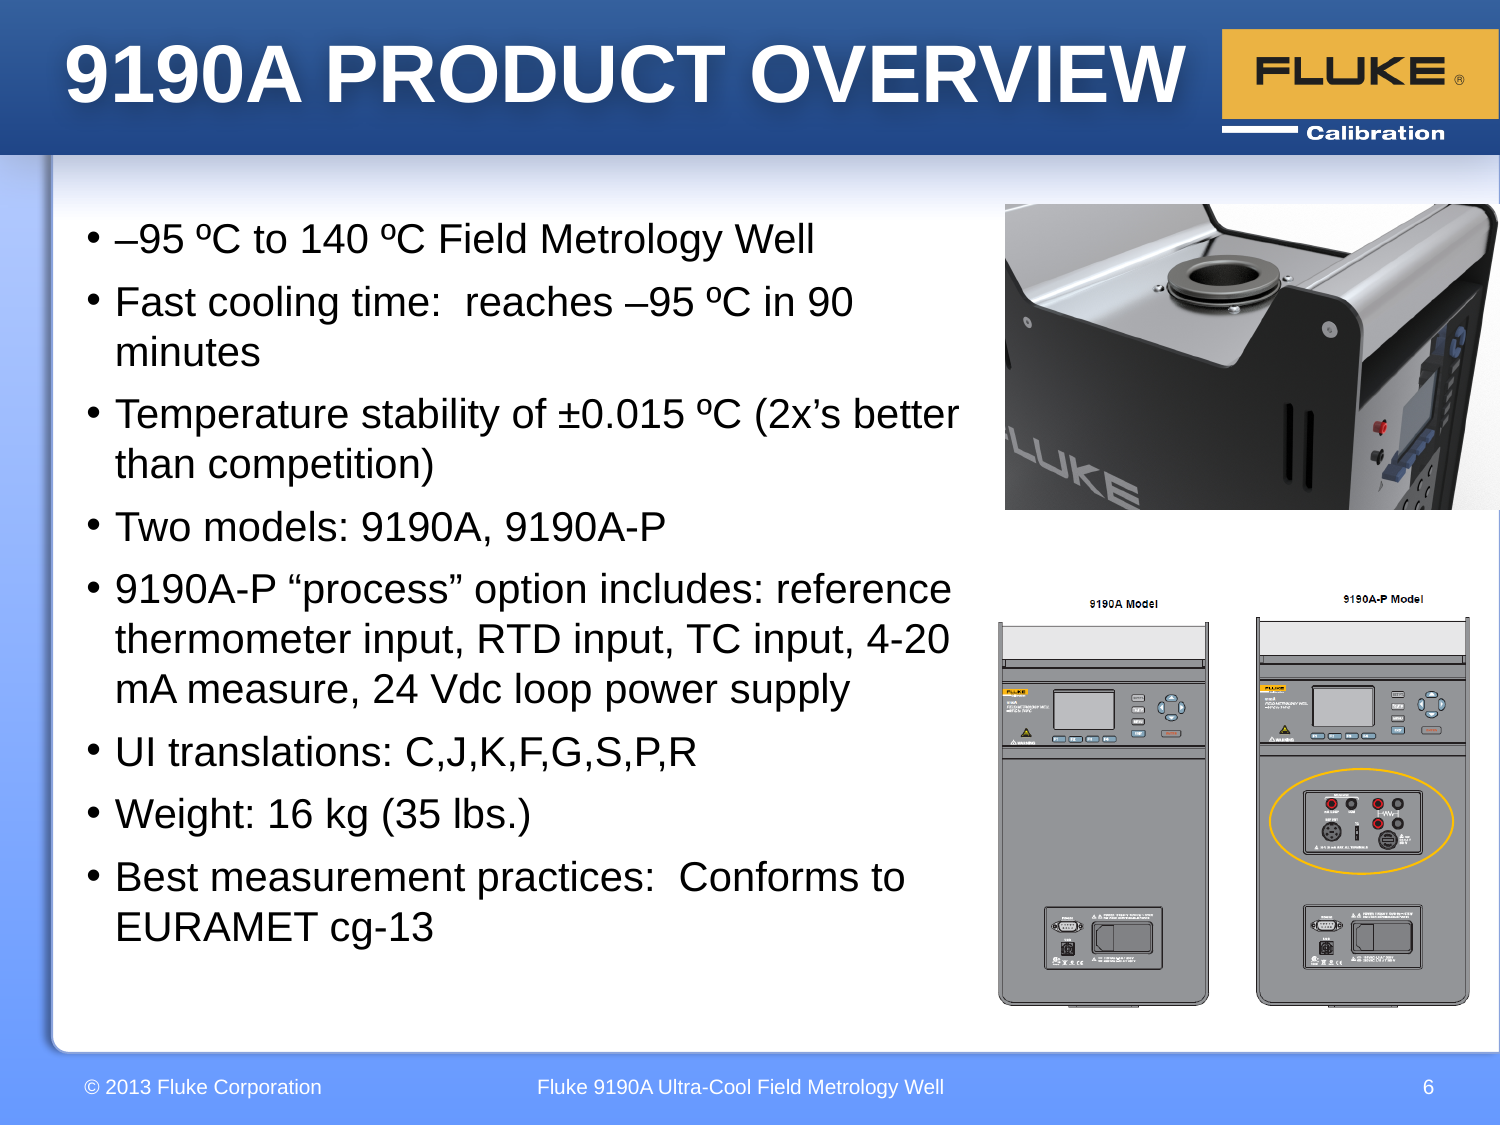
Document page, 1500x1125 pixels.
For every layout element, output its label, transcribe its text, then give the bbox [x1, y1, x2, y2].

title 9190A Product Overview [49, 19, 1213, 128]
picture [995, 590, 1213, 1016]
picture [1222, 27, 1500, 140]
picture [1004, 204, 1500, 510]
text_box –95 ºC to 140 ºC Field Metrology Well Fast cooling time: reaches –95 ºC in 90 minutes Temperature stability of ±0.015 ºC (2x’s better than competition) Two models: 9190A, 9190A-P 9190A-P “process” option includes: reference thermometer input, RTD input, TC input, 4-20 mA measure, 24 Vdc loop power supply UI translations: C,J,K,F,G,S,P,R Weight: 16 kg (35 lbs.) Best measurement practices: Conforms to EURAMET cg-13 [71, 204, 982, 958]
picture [1252, 590, 1473, 1016]
